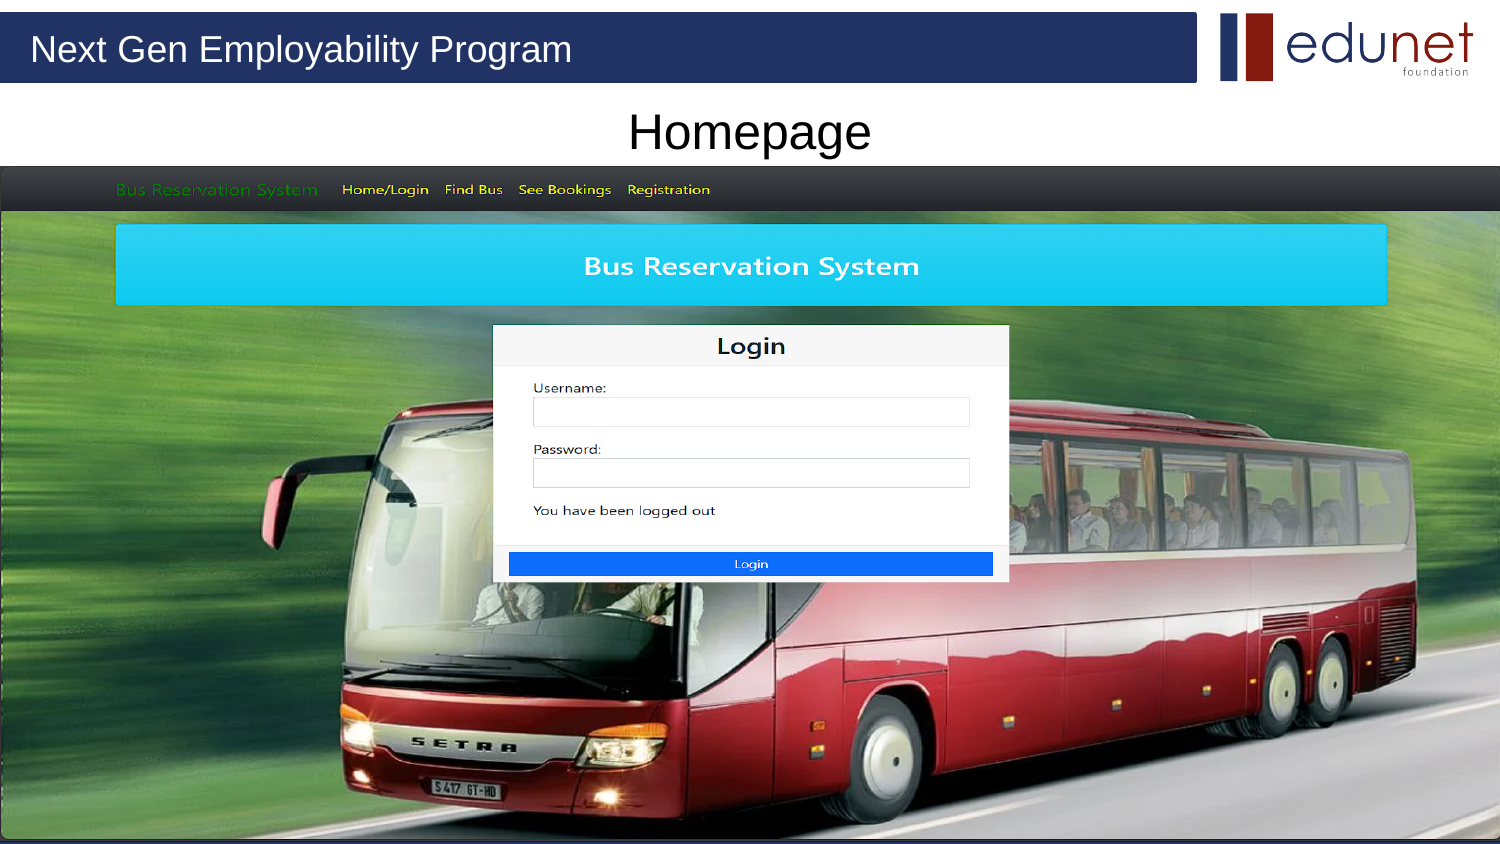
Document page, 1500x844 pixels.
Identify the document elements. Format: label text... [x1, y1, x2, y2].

title Homepage [25, 100, 1475, 164]
picture [1279, 14, 1482, 83]
picture [0, 166, 1500, 843]
